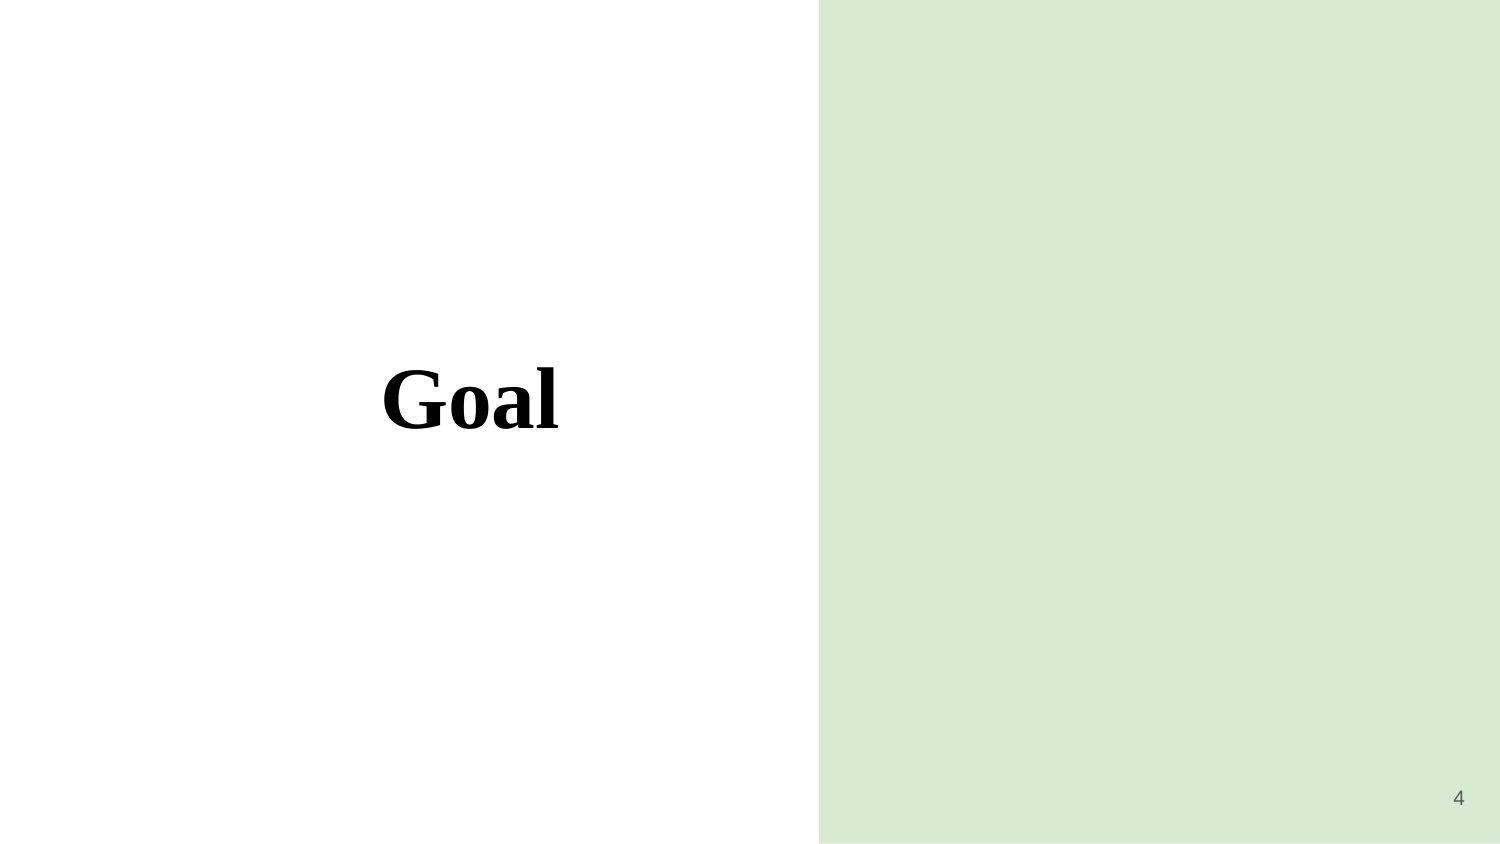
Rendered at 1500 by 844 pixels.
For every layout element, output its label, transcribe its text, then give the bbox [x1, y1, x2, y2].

text_box [818, 0, 1500, 844]
title Goal [365, 326, 613, 477]
slide_number ‹#› [1389, 764, 1480, 830]
